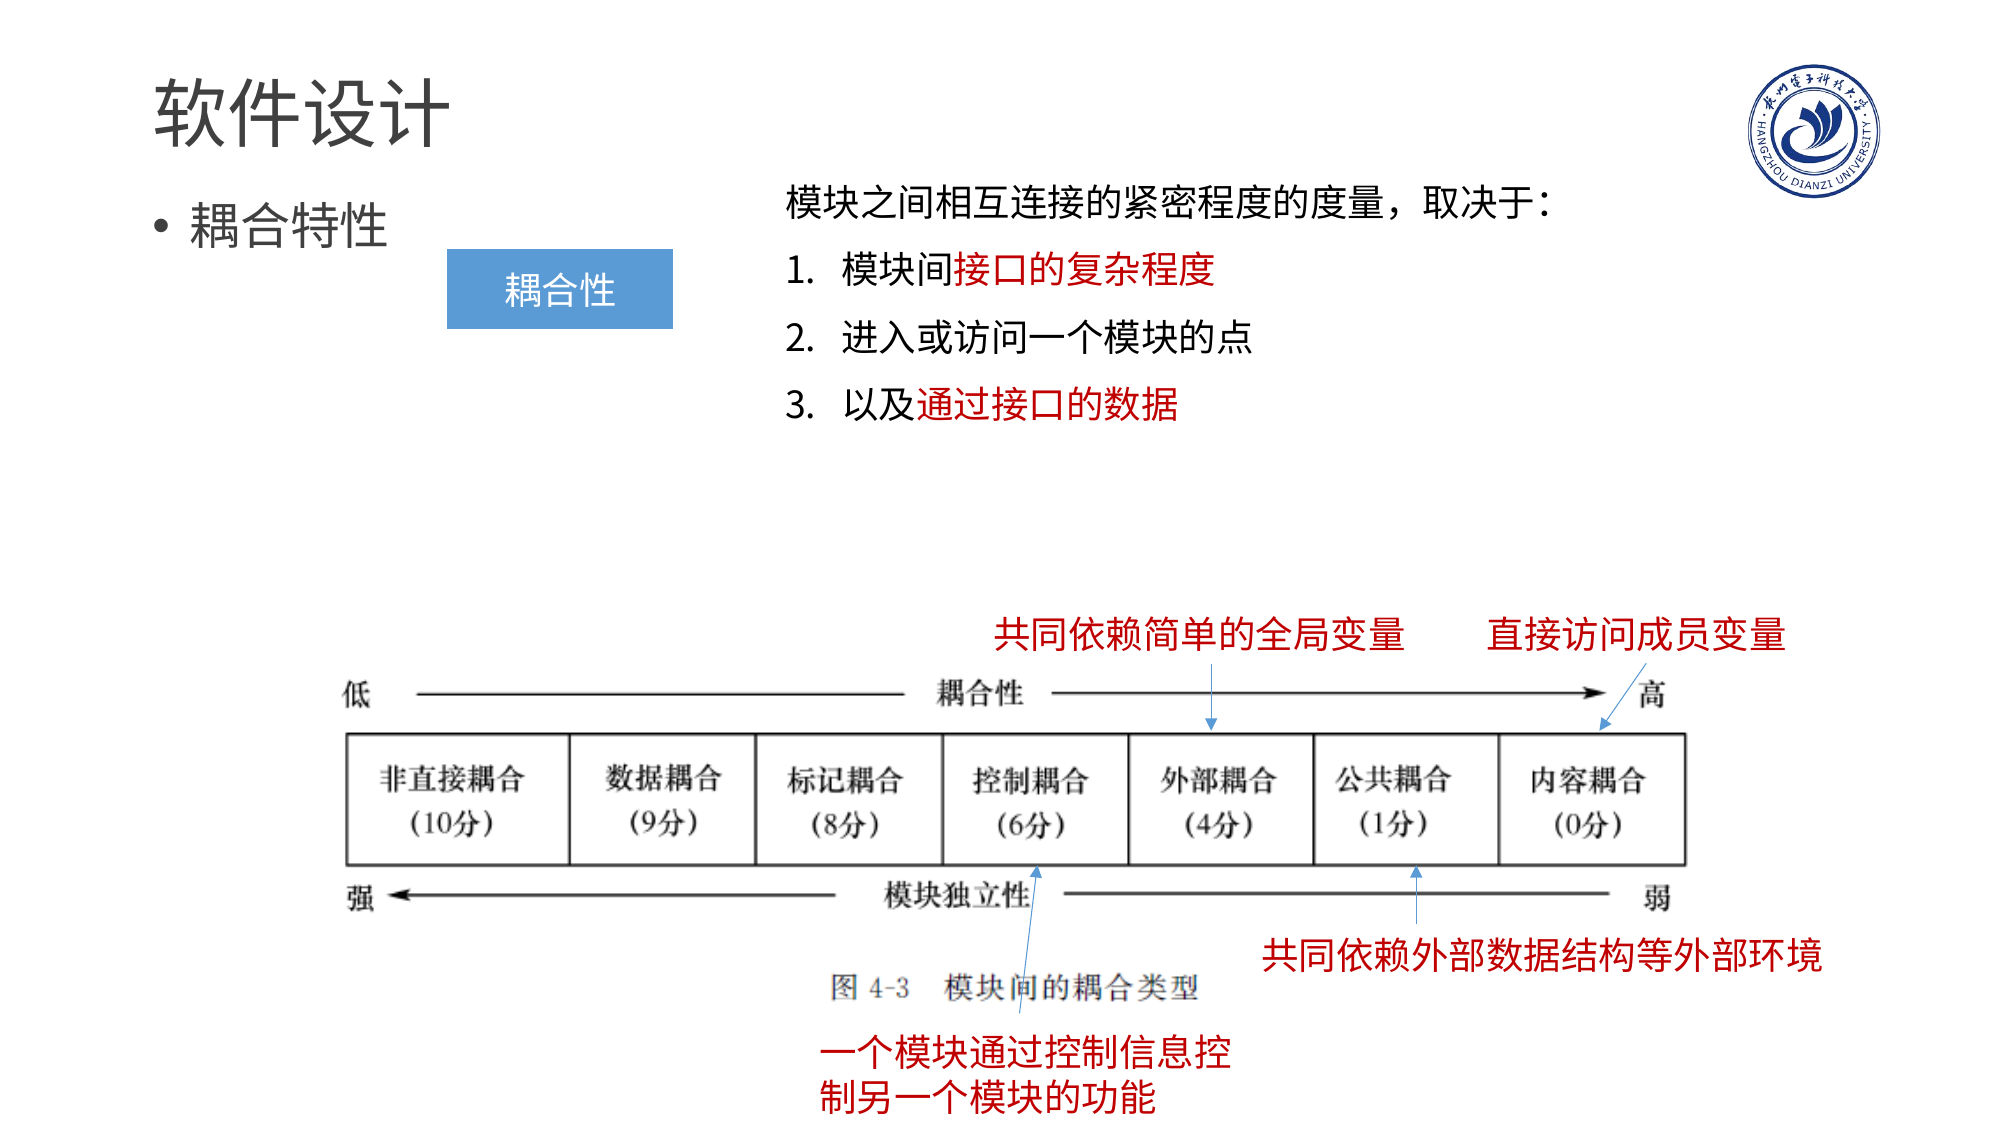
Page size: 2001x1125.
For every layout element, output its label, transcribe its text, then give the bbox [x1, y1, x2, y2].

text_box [1599, 664, 1647, 731]
title 软件设计 [137, 59, 1863, 174]
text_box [1019, 865, 1038, 1014]
text_box 模块之间相互连接的紧密程度的度量，取决于： 模块间接口的复杂程度 进入或访问一个模块的点 以及通过接口的数据 [770, 148, 1771, 434]
list 耦合特性 [137, 193, 1863, 1014]
text_box 直接访问成员变量 [1472, 603, 1821, 664]
text_box 共同依赖简单的全局变量 [978, 603, 1444, 657]
text_box 共同依赖外部数据结构等外部环境 [1725, 924, 1849, 985]
text_box 耦合性 [447, 249, 673, 329]
text_box 一个模块通过控制信息控制另一个模块的功能 [804, 1021, 1270, 1125]
picture [1771, 59, 1885, 203]
picture [314, 657, 1725, 1014]
